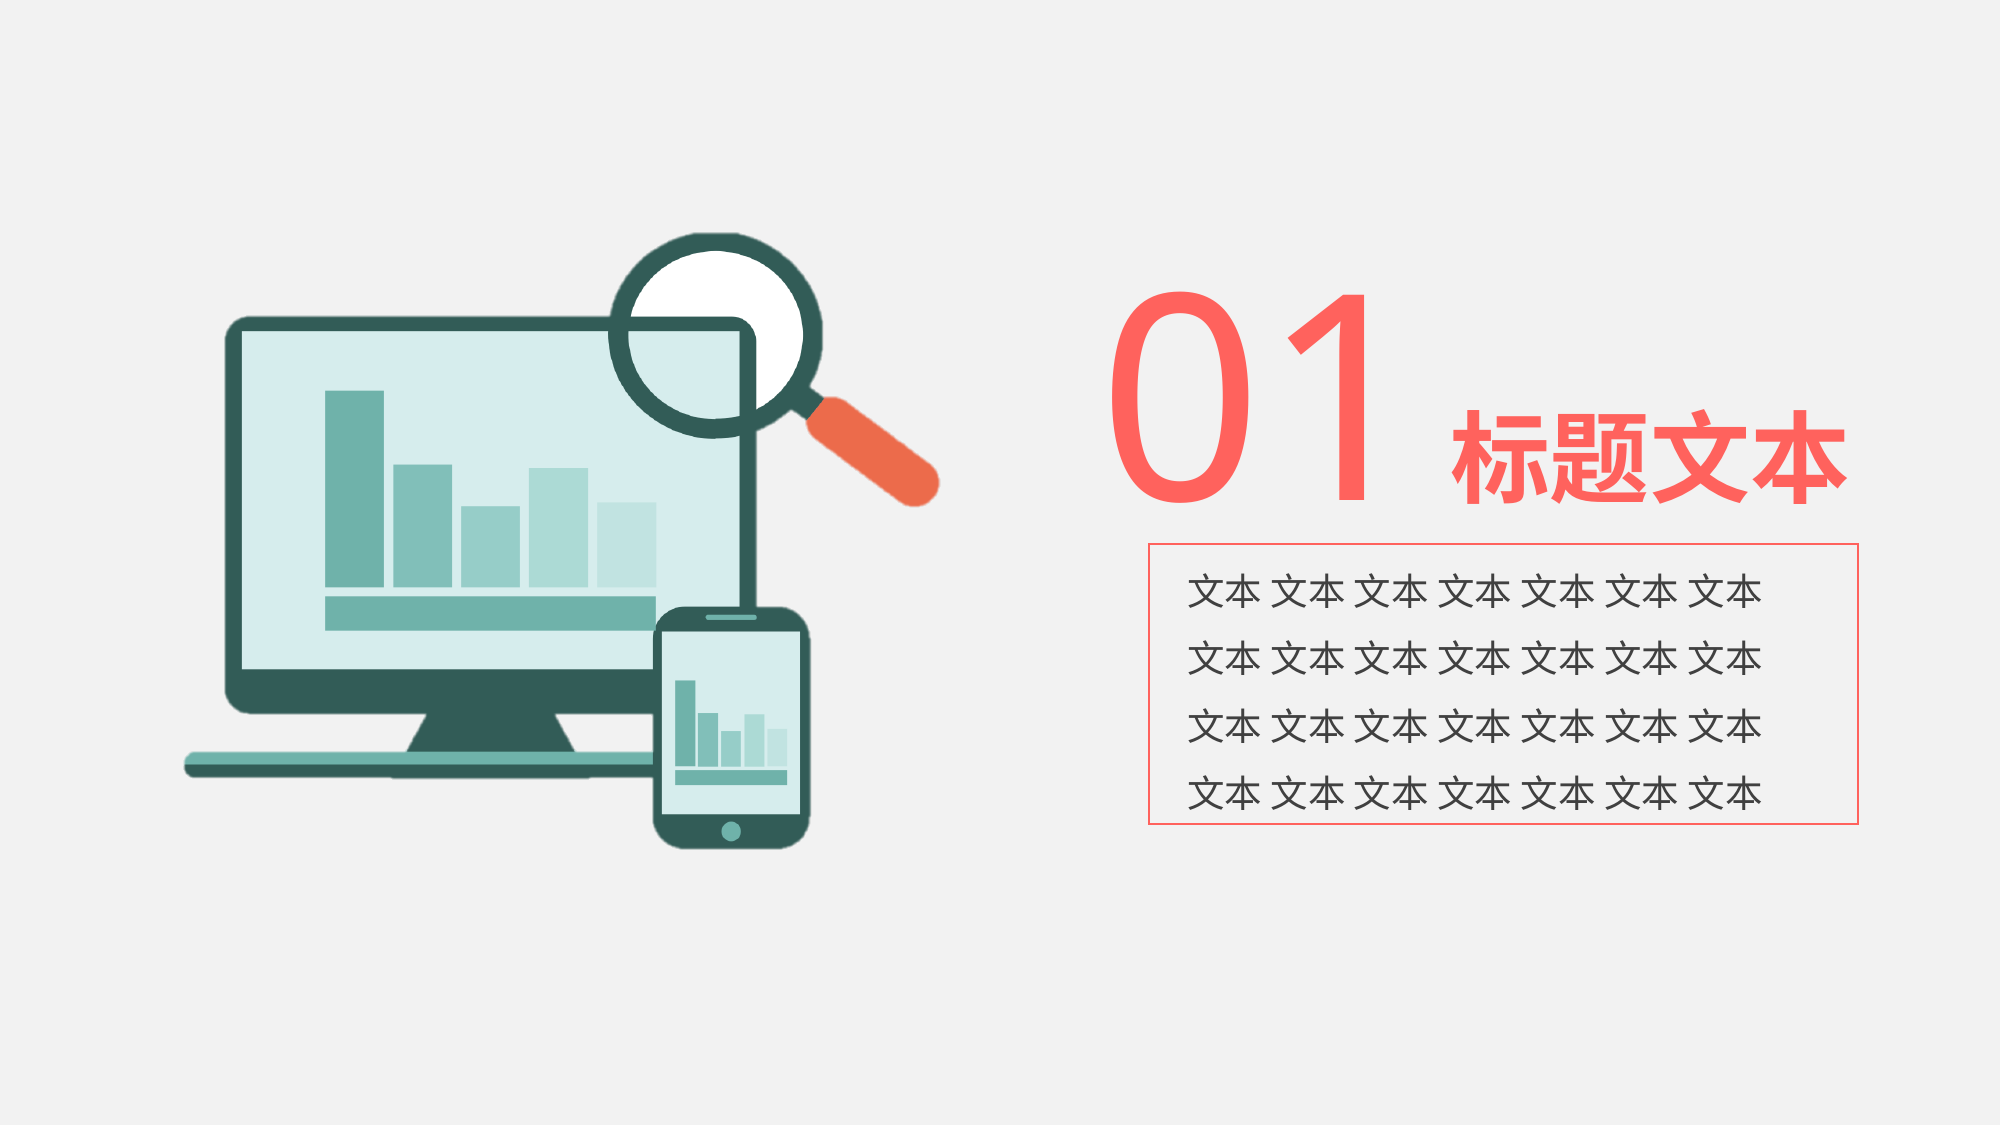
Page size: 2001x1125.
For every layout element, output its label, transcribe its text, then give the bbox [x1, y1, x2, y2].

text_box [1173, 543, 1859, 825]
text_box 01 [1018, 206, 1508, 537]
picture [58, 230, 1173, 858]
text_box 标题文本 [1508, 387, 2000, 523]
text_box 文本 文本 文本 文本 文本 文本 文本 文本 文本 文本 文本 文本 文本 文本 文本 文本 文本 文本 文本 文本 文本 文本 文本 文本 文本 文本 文本 文本 [1173, 537, 2000, 823]
